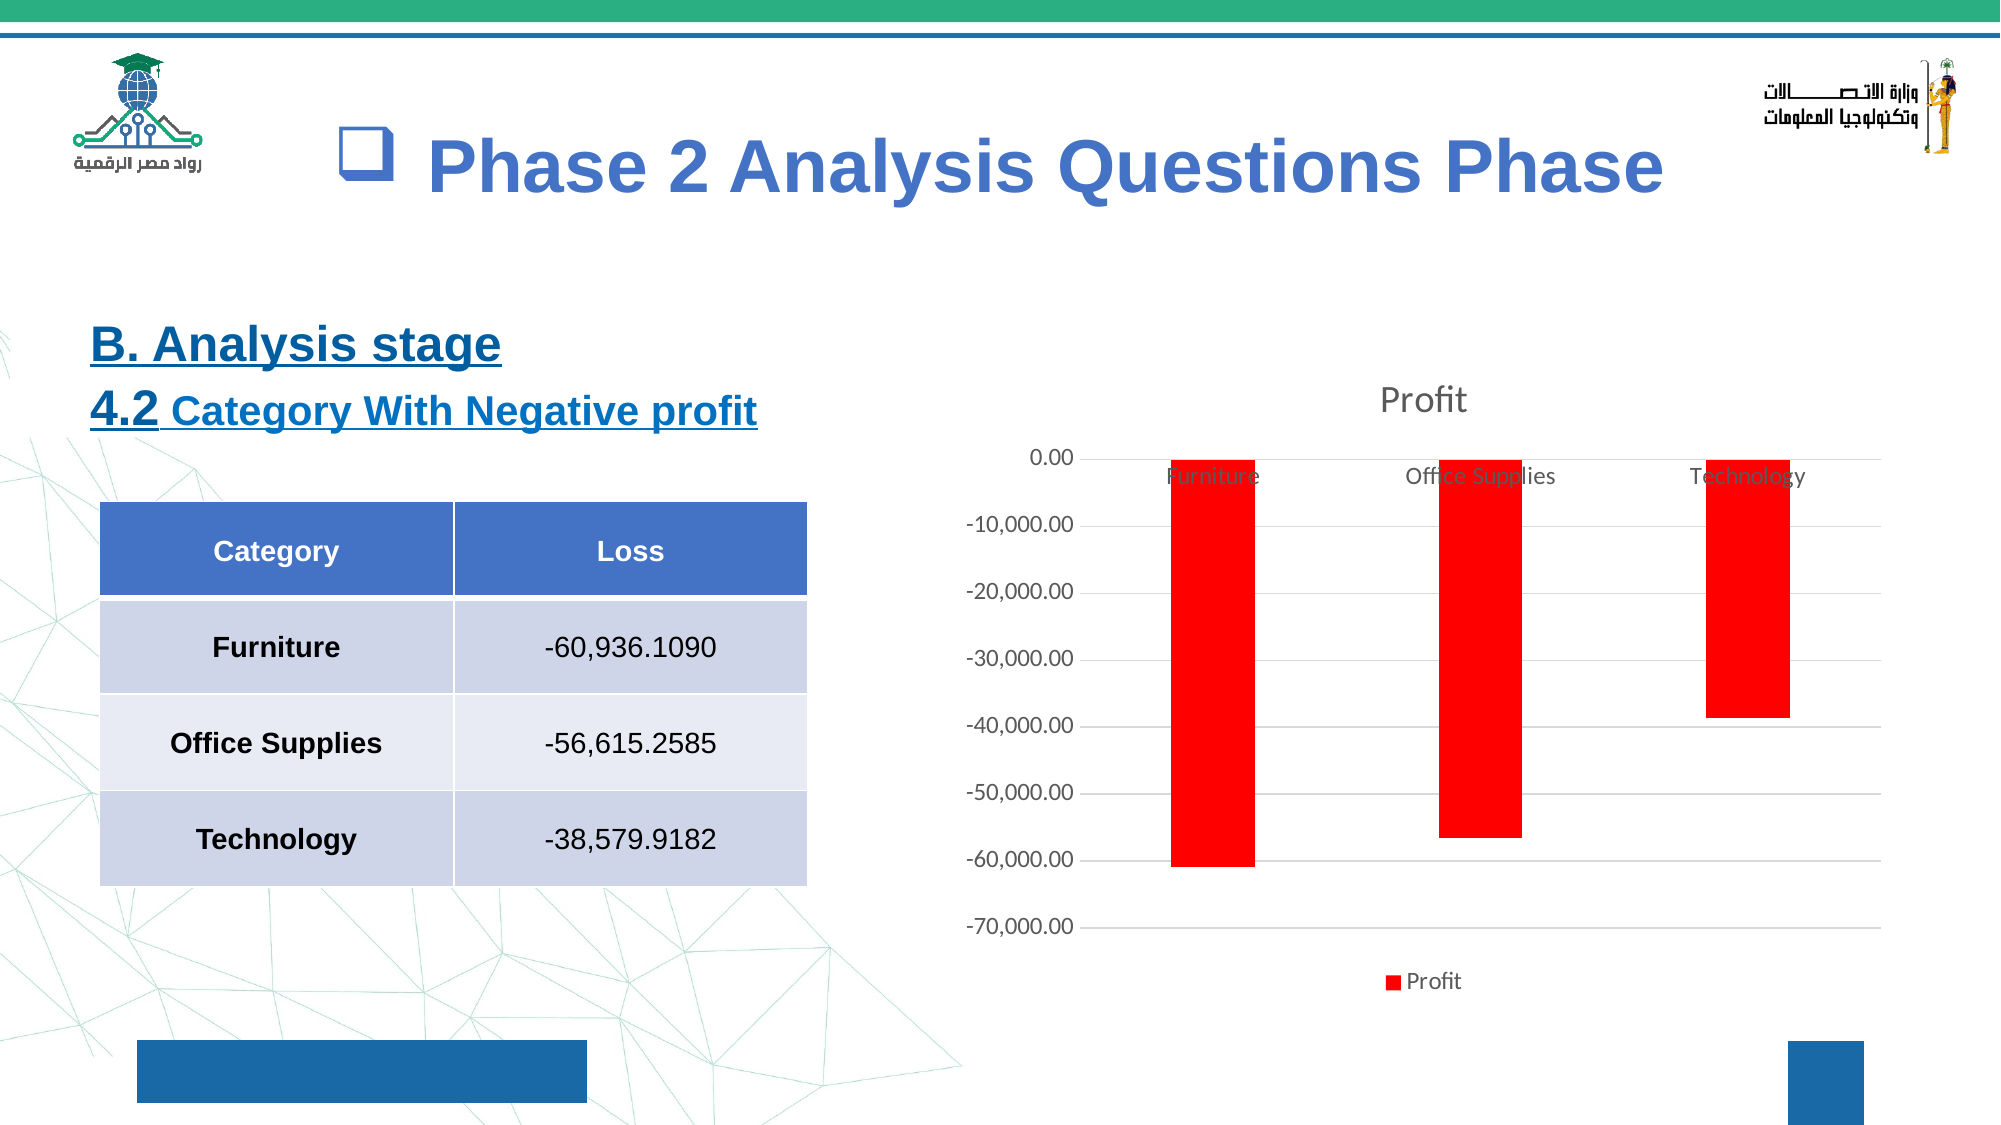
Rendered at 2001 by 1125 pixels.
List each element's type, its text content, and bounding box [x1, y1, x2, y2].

list B. Analysis stage 4.2 Category With Negative profit [75, 299, 1863, 1014]
table_cell -56,615.2585 [455, 695, 807, 790]
table_cell -38,579.9182 [455, 791, 807, 886]
table_header Loss [455, 502, 807, 595]
table_cell -60,936.1090 [455, 601, 807, 693]
title Phase 2 Analysis Questions Phase [137, 59, 1863, 278]
chart [946, 350, 1901, 1002]
picture [0, 0, 2000, 1125]
table_cell Furniture [100, 601, 453, 693]
table_cell Office Supplies [100, 695, 453, 790]
table_cell Technology [100, 791, 453, 886]
table_header Category [100, 502, 453, 595]
